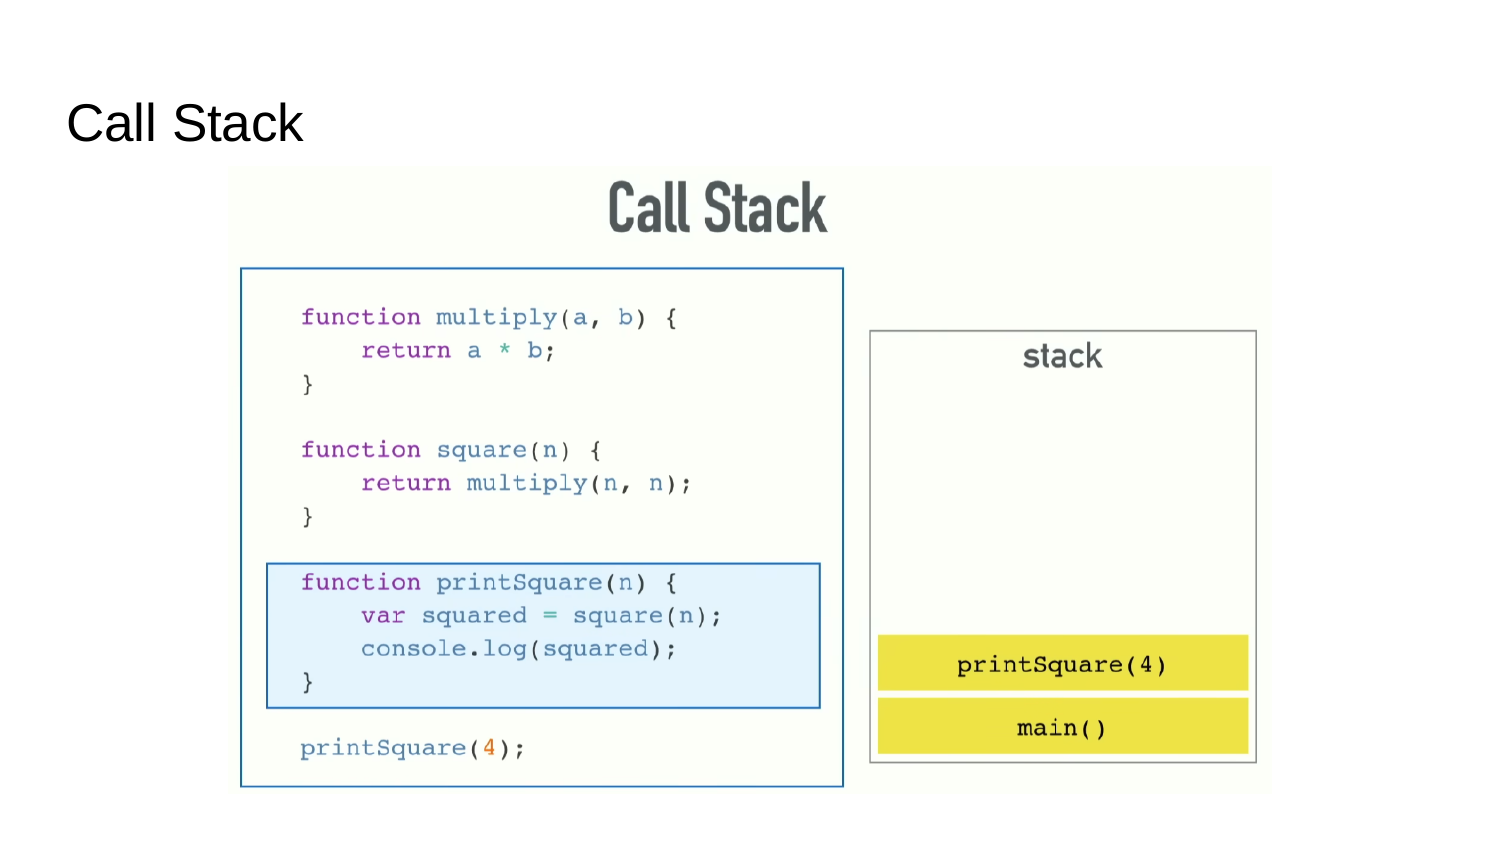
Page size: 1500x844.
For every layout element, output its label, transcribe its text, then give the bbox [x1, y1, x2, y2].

title Call Stack [51, 72, 1449, 167]
picture [227, 166, 1273, 794]
